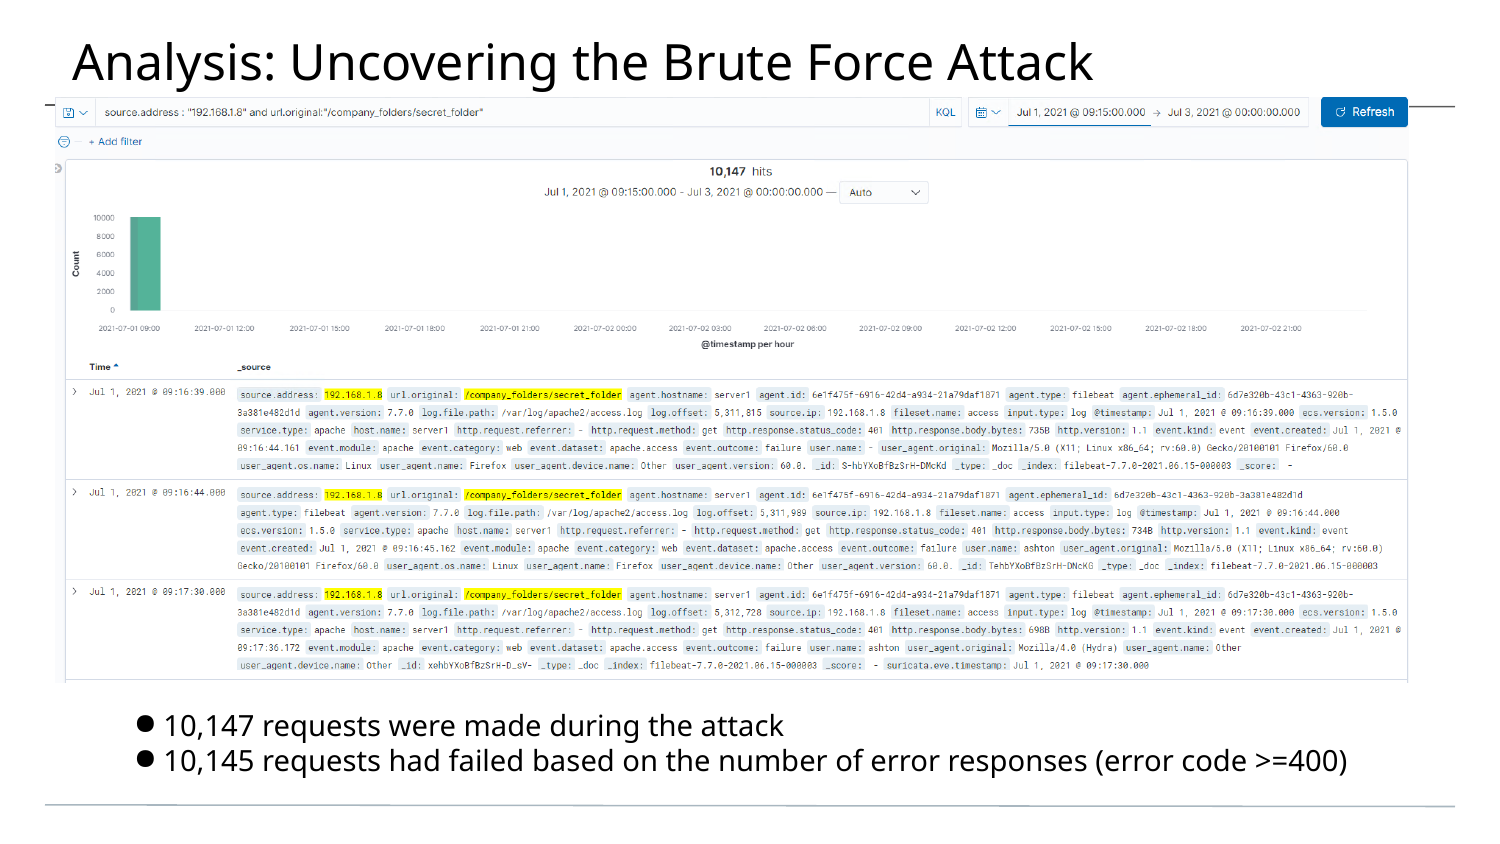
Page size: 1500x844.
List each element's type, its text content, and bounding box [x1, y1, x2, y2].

picture [55, 97, 1409, 683]
title Analysis: Uncovering the Brute Force Attack [0, 0, 1500, 88]
subtitle 10,147 requests were made during the attack 10,145 requests had failed based on the number of error responses (error code >=400) [35, 692, 1428, 844]
